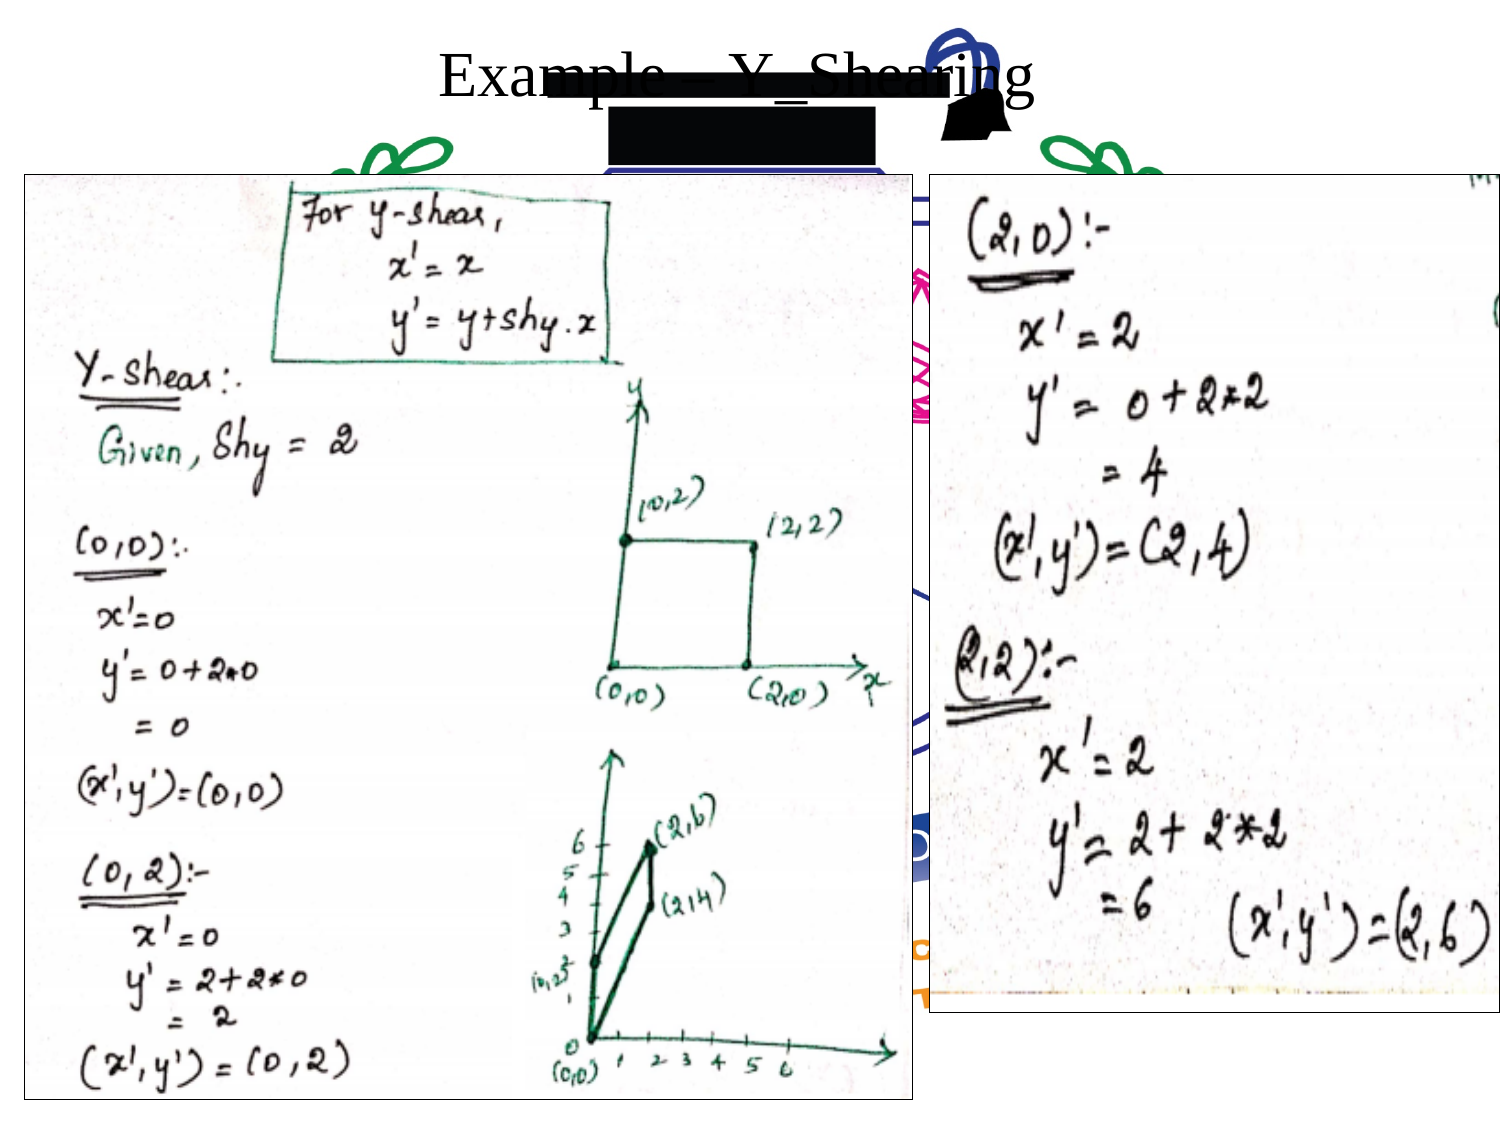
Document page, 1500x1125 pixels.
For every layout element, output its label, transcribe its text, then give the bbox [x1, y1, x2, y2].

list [929, 174, 1500, 1013]
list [24, 174, 913, 1101]
title Example – Y_Shearing [62, 24, 1413, 118]
picture [0, 0, 1500, 1125]
